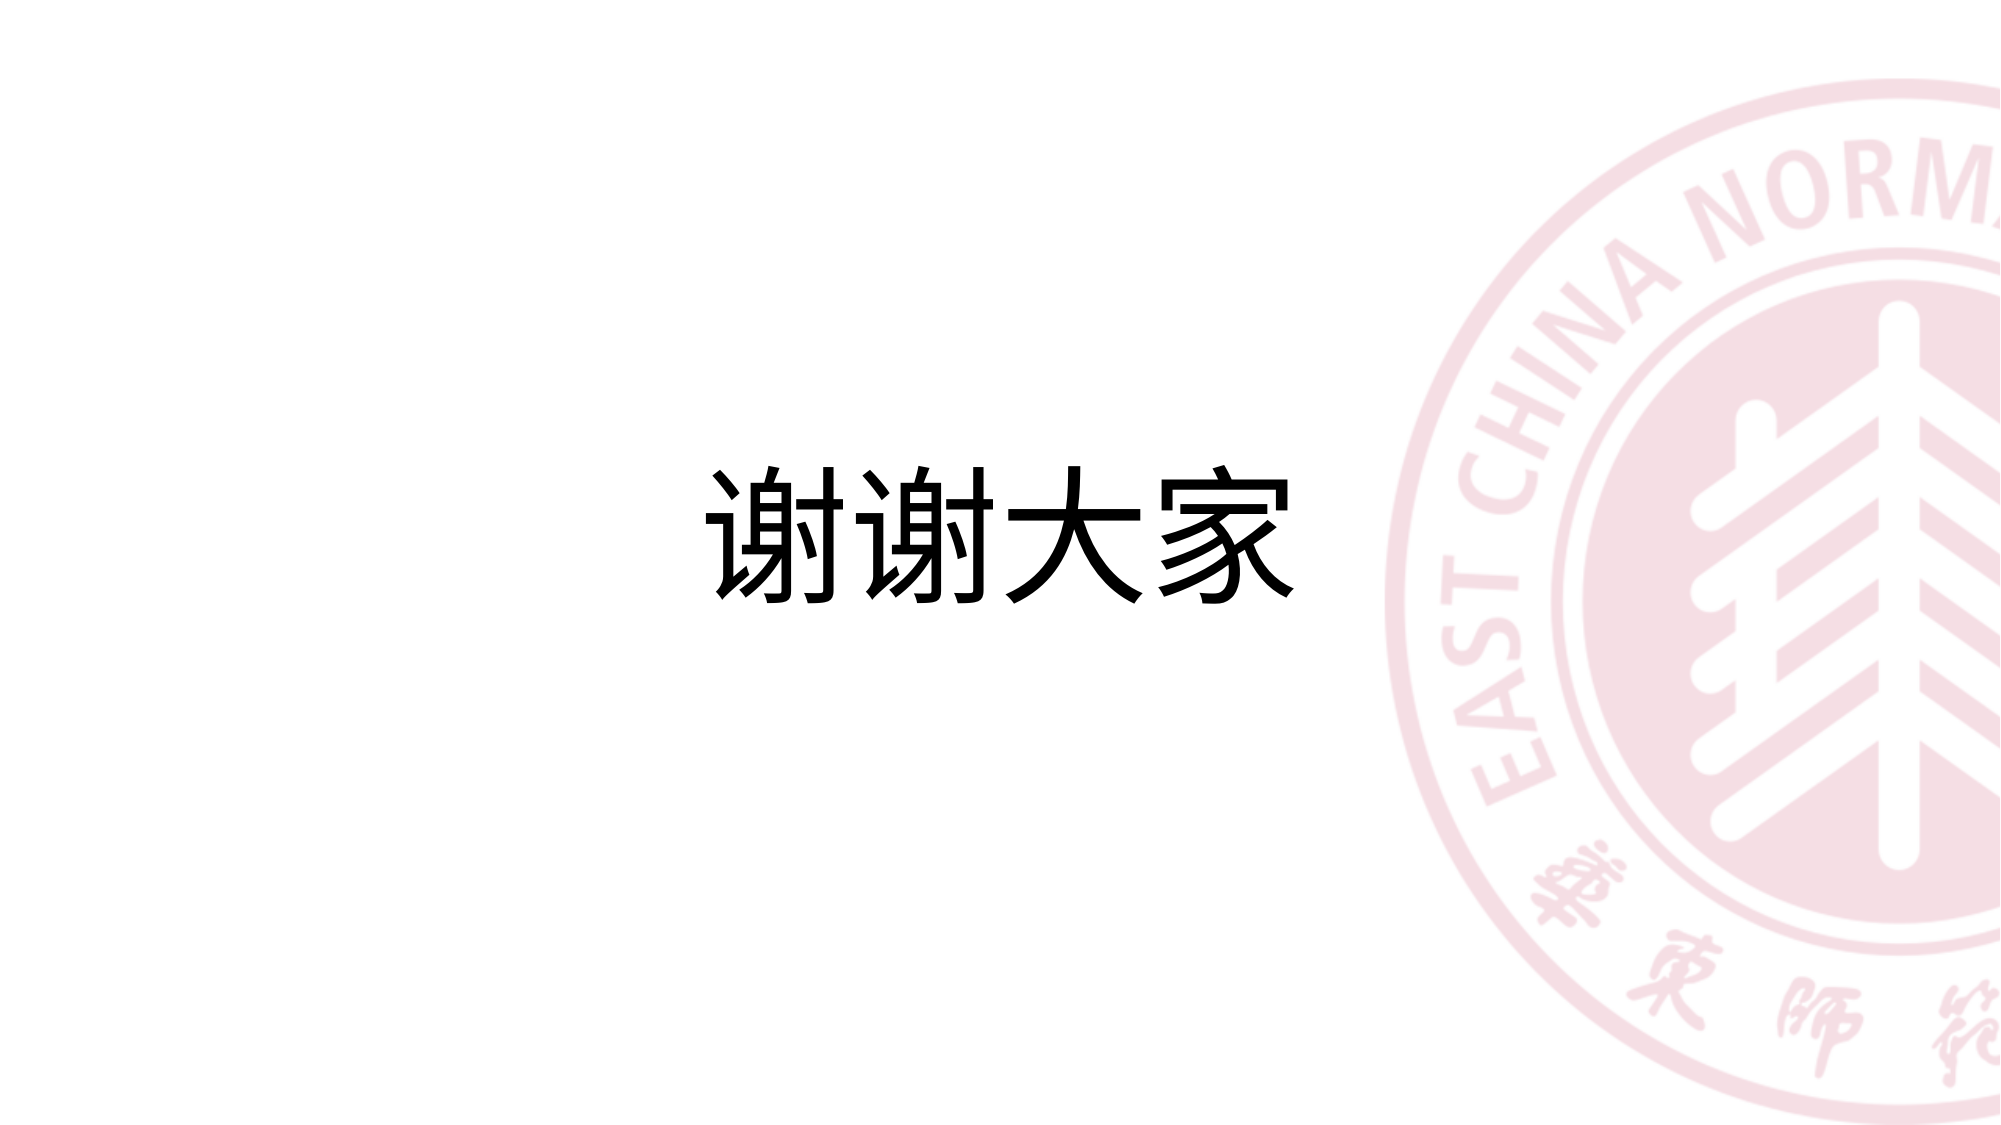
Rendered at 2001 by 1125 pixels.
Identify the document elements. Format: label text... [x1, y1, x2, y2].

title 谢谢大家 [354, 241, 1646, 633]
picture [0, 0, 2001, 1125]
